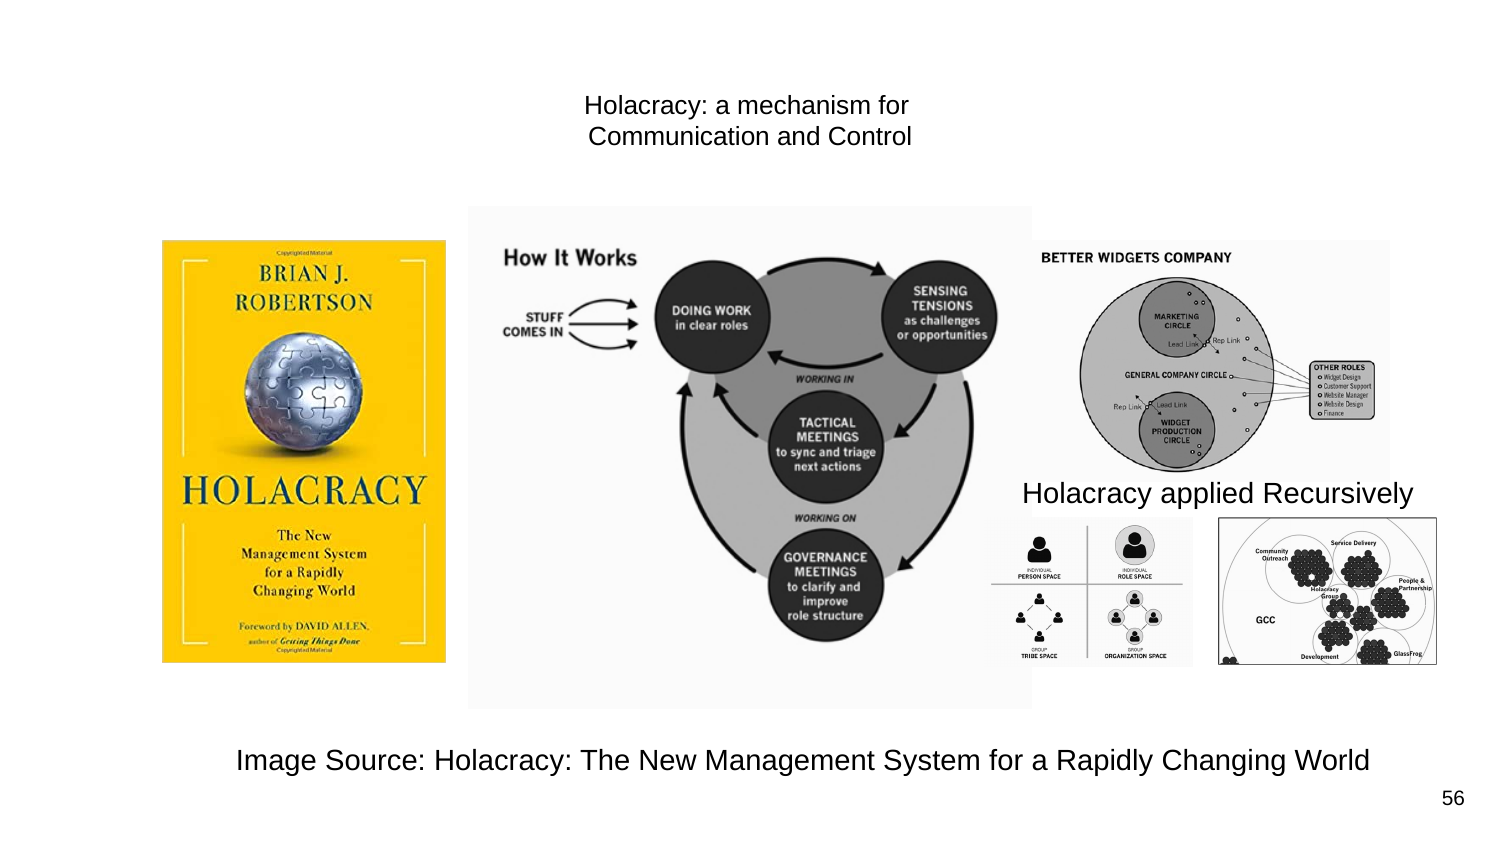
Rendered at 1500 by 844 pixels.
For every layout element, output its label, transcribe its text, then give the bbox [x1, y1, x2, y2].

text_box Image Source: Holacracy: The New Management System for a Rapidly Changing World [221, 734, 1388, 784]
title Holacracy: a mechanism for Communication and Control [51, 72, 1449, 167]
picture [467, 206, 1391, 709]
slide_number 56 [1389, 764, 1480, 830]
picture [1218, 517, 1438, 666]
picture [161, 239, 446, 664]
text_box Holacracy applied Recursively [1036, 467, 1430, 517]
